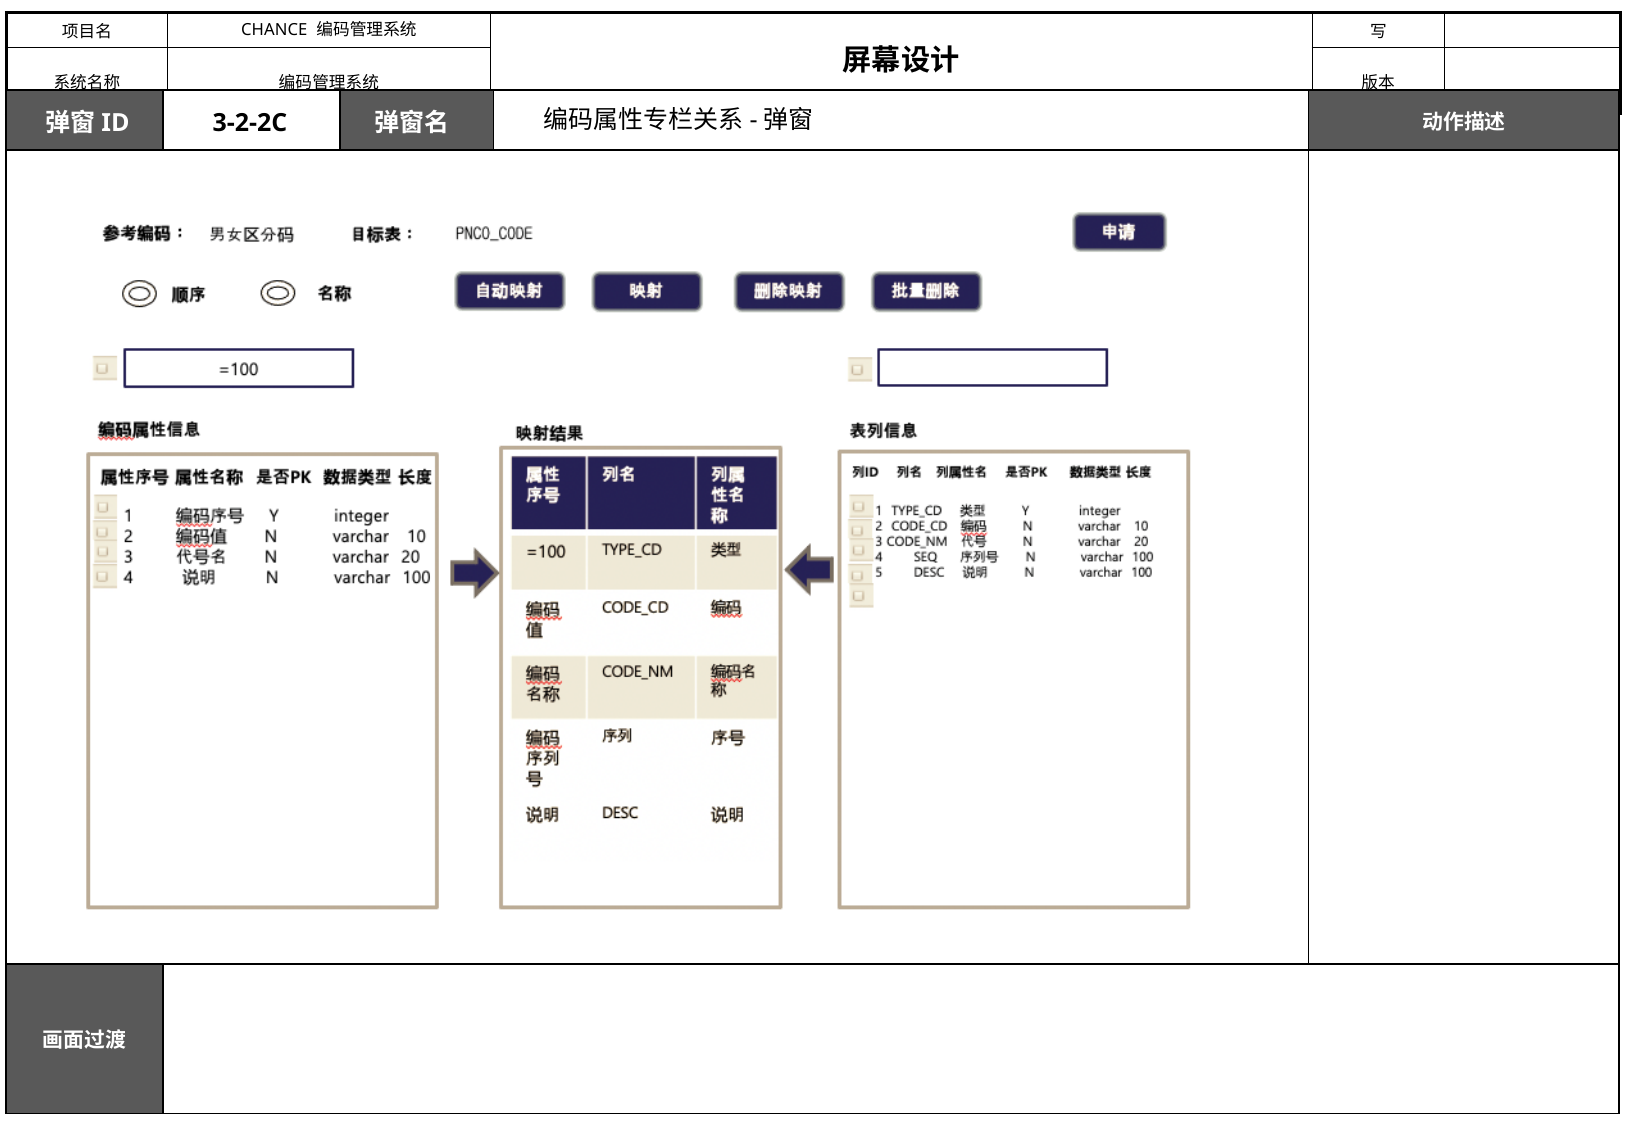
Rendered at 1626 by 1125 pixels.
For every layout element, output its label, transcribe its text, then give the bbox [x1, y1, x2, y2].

text_box 弹窗ID [23, 98, 151, 144]
text_box 3-2-2C [186, 98, 314, 144]
text_box 编码属性专栏关系-弹窗 [528, 96, 1049, 141]
text_box 弹窗名 [354, 98, 470, 144]
picture [79, 184, 1198, 921]
